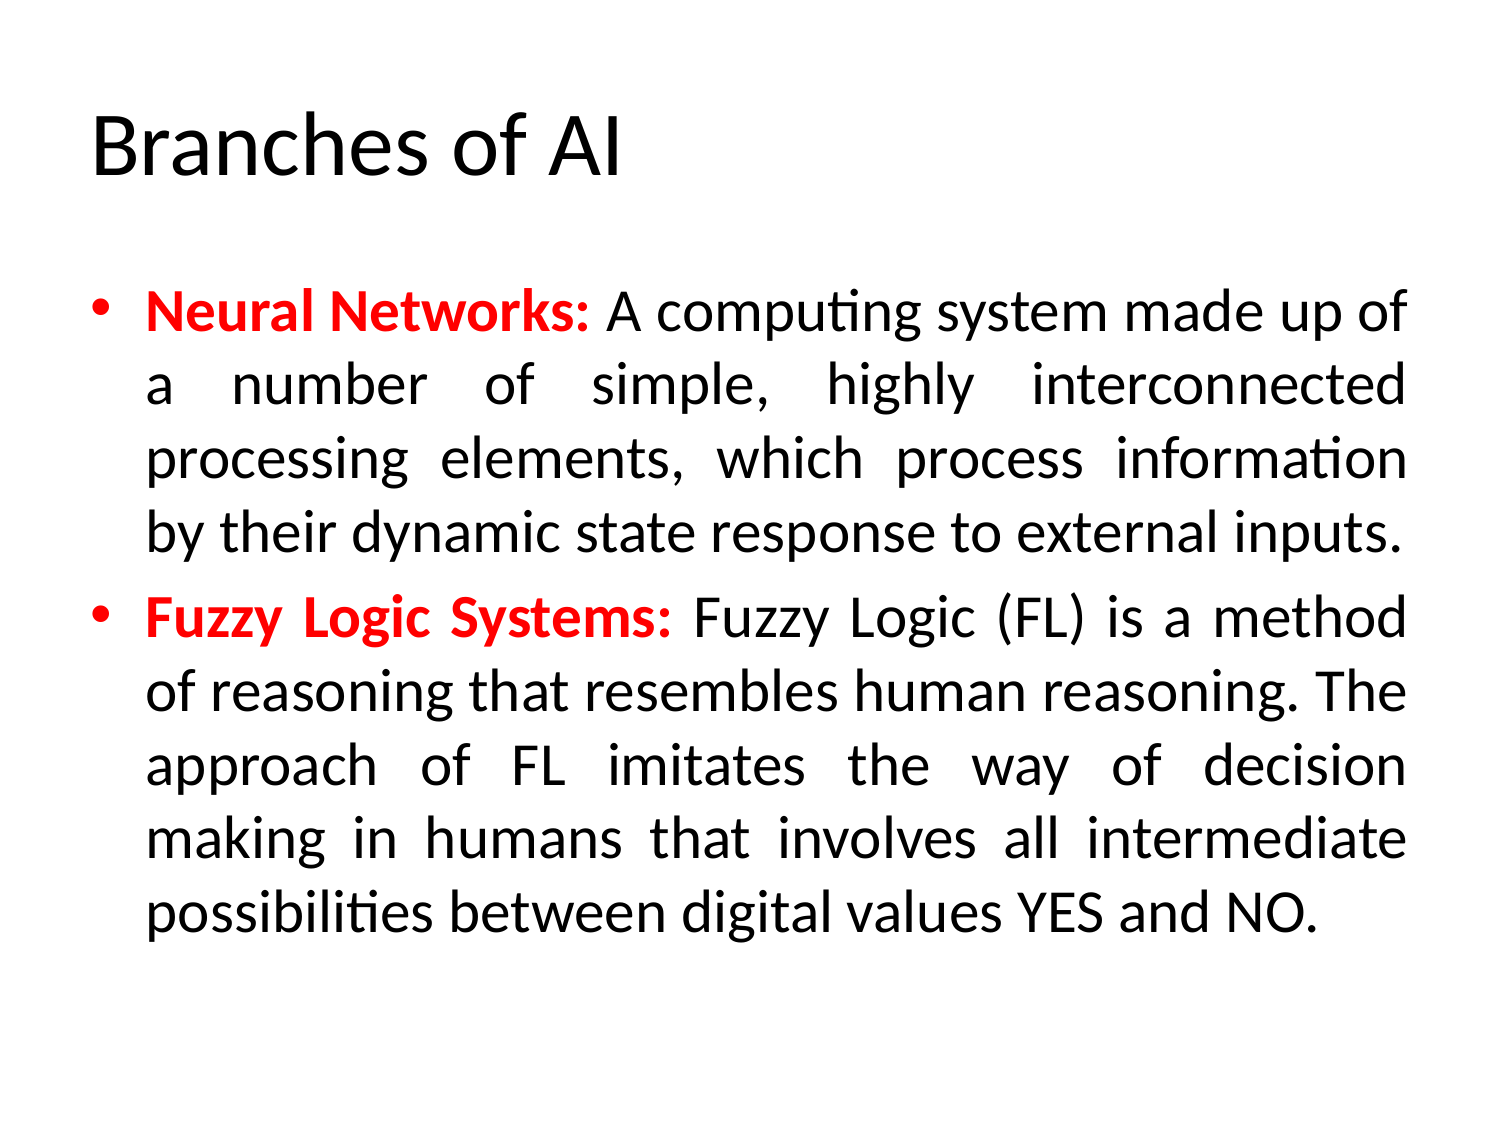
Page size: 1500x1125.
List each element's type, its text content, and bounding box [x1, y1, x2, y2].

list Neural Networks: A computing system made up of a number of simple, highly interconnected processing elements, which process information by their dynamic state response to external inputs. Fuzzy Logic Systems: Fuzzy Logic (FL) is a method of reasoning that resembles human reasoning. The approach of FL imitates the way of decision making in humans that involves all intermediate possibilities between digital values YES and NO. [75, 262, 1425, 1005]
title Branches of AI [75, 45, 1425, 233]
